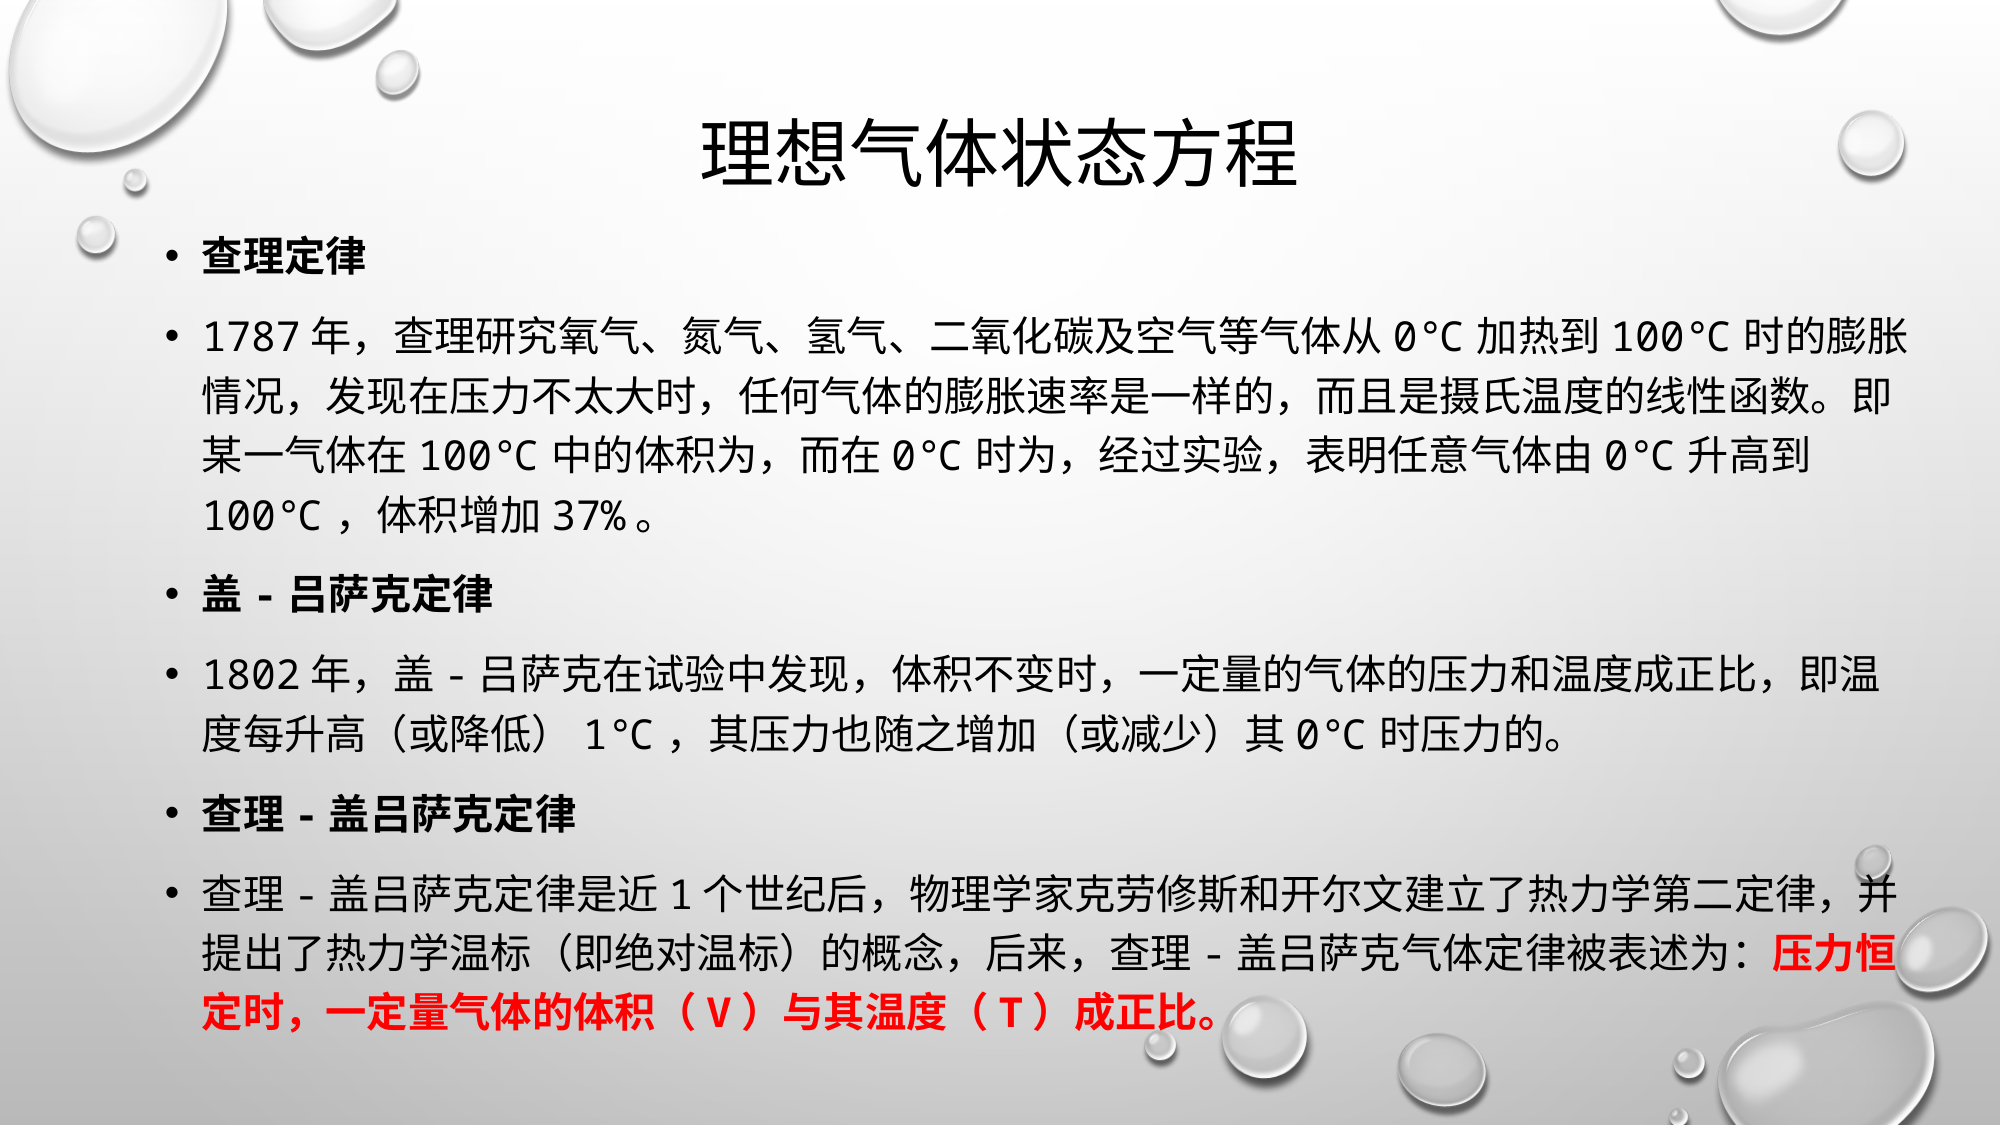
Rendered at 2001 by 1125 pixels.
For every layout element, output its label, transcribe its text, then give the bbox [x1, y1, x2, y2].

picture [0, 0, 2000, 1125]
title 理想气体状态方程 [149, 101, 1851, 213]
list 查理定律 1787年，查理研究氧气、氮气、氢气、二氧化碳及空气等气体从0℃加热到100℃时的膨胀情况，发现在压力不太大时，任何气体的膨胀速率是一样的，而且是摄氏温度的线性函数。即某一气体在100℃中的体积为，而在0℃时为，经过实验，表明任意气体由0℃升高到100℃，体积增加37%。 盖-吕萨克定律 1802年，盖-吕萨克在试验中发现，体积不变时，一定量的气体的压力和温度成正比，即温度每升高（或降低）1℃，其压力也随之增加（或减少）其0℃时压力的。 查理-盖吕萨克定律 查理-盖吕萨克定律是近1个世纪后，物理学家克劳修斯和开尔文建立了热力学第二定律，并提出了热力学温标（即绝对温标）的概念，后来，查理-盖吕萨克气体定律被表述为：压力恒定时，一定量气体的体积（V）与其温度（T）成正比。 [149, 213, 1925, 1045]
